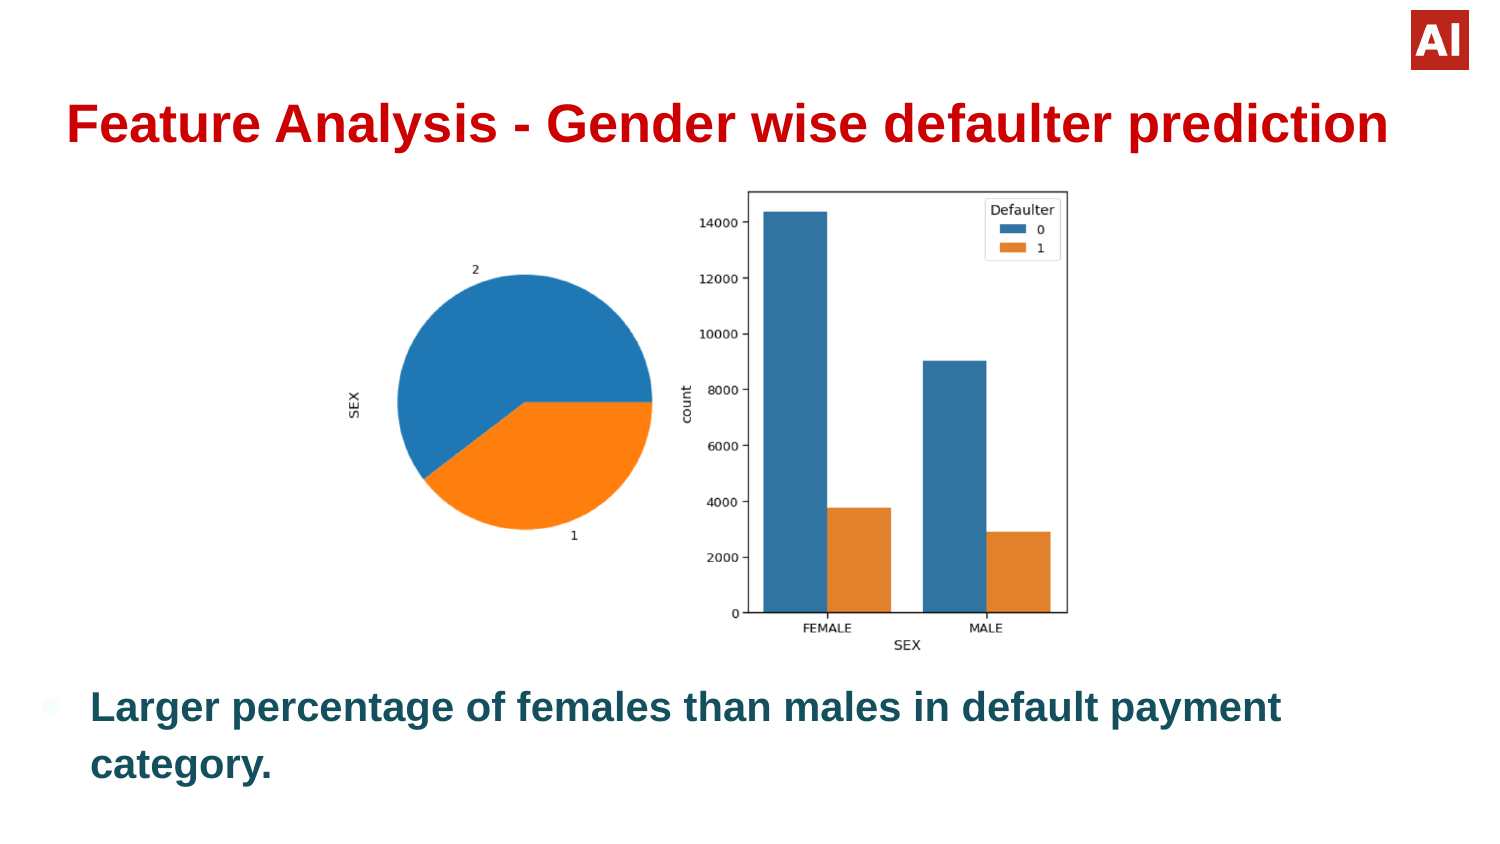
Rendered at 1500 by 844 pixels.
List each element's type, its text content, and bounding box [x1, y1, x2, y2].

picture [1411, 10, 1469, 70]
list Larger percentage of females than males in default payment category. [0, 656, 1416, 762]
title Feature Analysis - Gender wise defaulter prediction [51, 72, 1449, 167]
picture [341, 186, 1118, 657]
